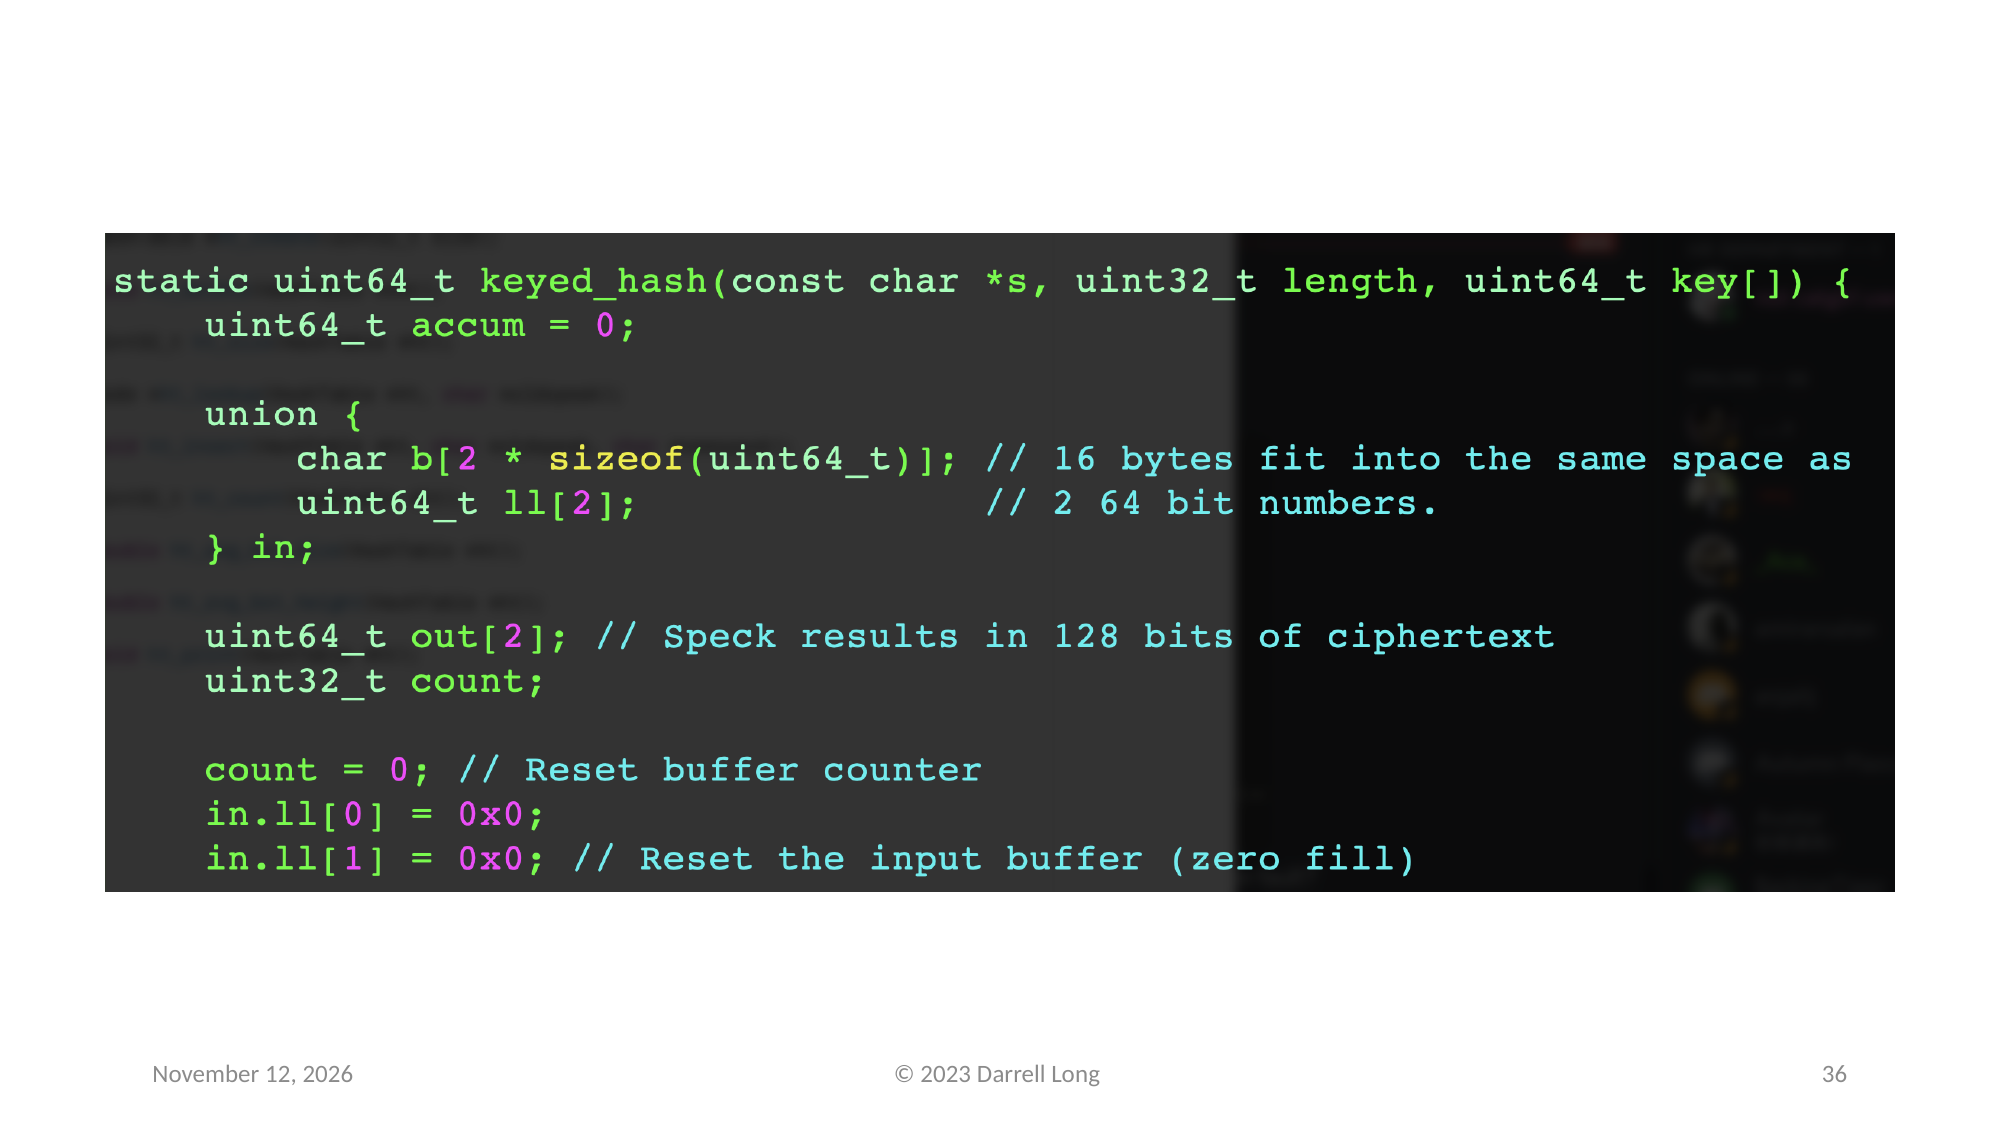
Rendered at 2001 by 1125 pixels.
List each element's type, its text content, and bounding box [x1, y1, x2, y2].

footer © 2023 Darrell Long [662, 1042, 1338, 1103]
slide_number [137, 1042, 588, 1103]
slide_number 36 [1412, 1042, 1863, 1103]
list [105, 233, 1895, 892]
